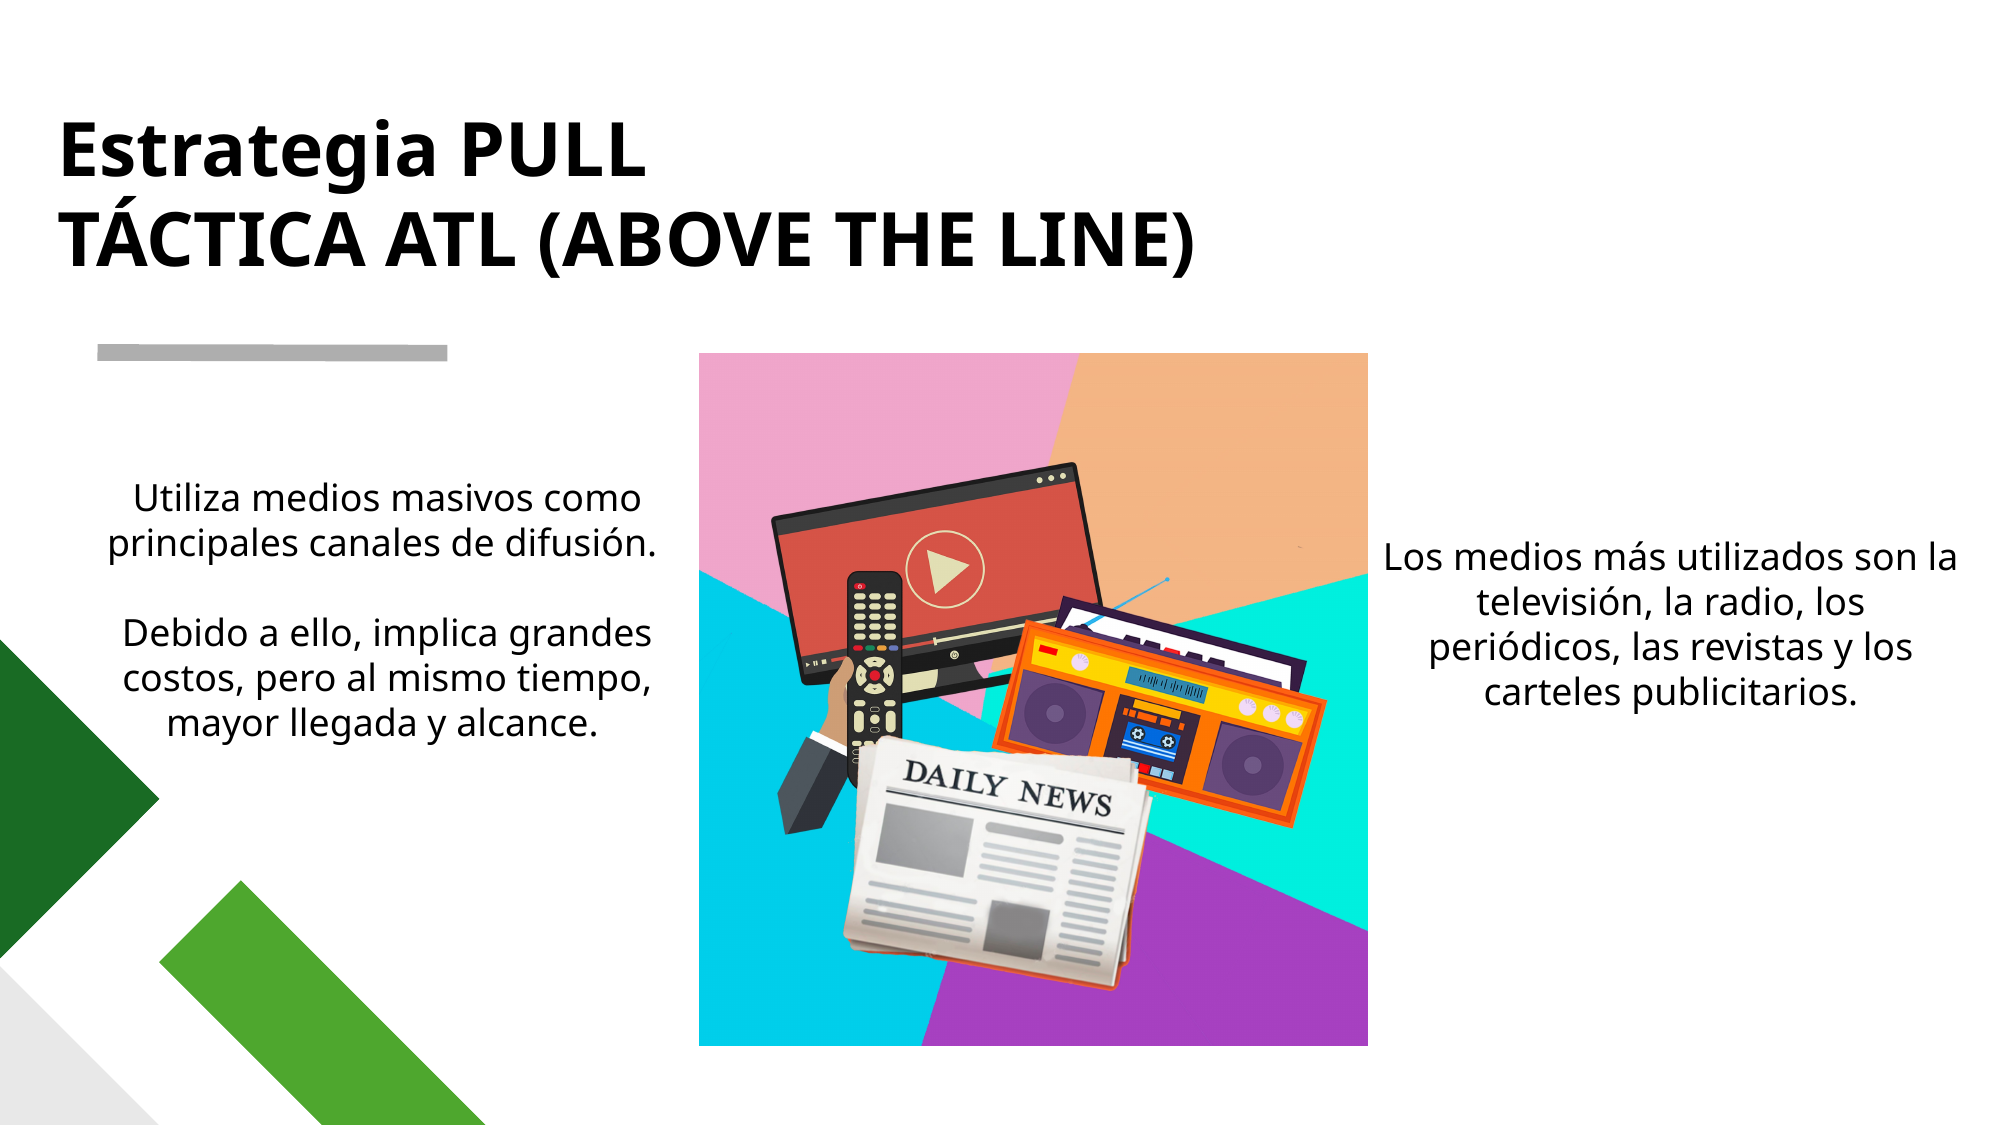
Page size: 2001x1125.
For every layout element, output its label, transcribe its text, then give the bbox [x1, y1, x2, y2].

text_box Estrategia PULL TÁCTICA ATL (ABOVE THE LINE) [42, 93, 1368, 175]
text_box Los medios más utilizados son la televisión, la radio, los periódicos, las revistas y los carteles publicitarios. [1368, 525, 1975, 720]
text_box Utiliza medios masivos como principales canales de difusión. Debido a ello, implica grandes costos, pero al mismo tiempo, mayor llegada y alcance. [75, 466, 699, 751]
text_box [0, 639, 486, 1125]
picture [699, 352, 1368, 1047]
